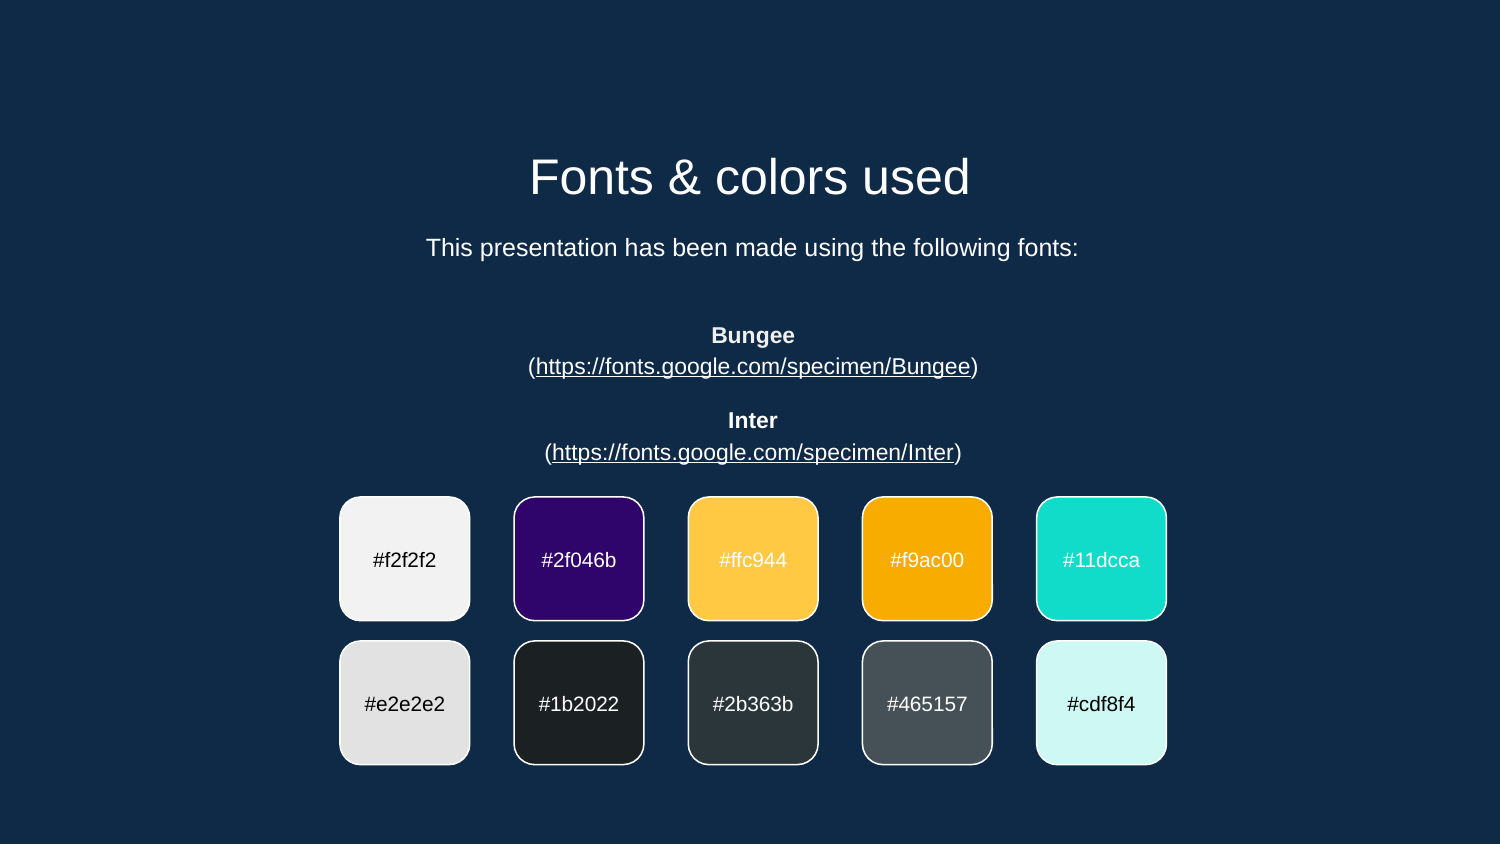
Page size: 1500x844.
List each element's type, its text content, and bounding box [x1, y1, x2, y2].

text_box [1036, 496, 1167, 522]
list Bungee (https://fonts.google.com/specimen/Bungee) Inter (https://fonts.google.com/specimen/Inter) [175, 287, 1332, 494]
text_box #1b2022 [514, 666, 644, 739]
text_box #ffc944 [688, 522, 819, 595]
text_box [688, 496, 819, 522]
text_box #11dcca [1036, 522, 1167, 595]
title Fonts & colors used [171, 129, 1328, 209]
text_box [514, 595, 644, 621]
text_box [1036, 595, 1167, 621]
text_box [514, 739, 644, 765]
text_box #465157 [862, 666, 993, 739]
text_box #e2e2e2 [339, 666, 470, 739]
text_box [862, 640, 993, 666]
text_box [688, 640, 819, 666]
text_box #cdf8f4 [1036, 666, 1167, 739]
text_box [688, 595, 819, 621]
text_box #2b363b [688, 666, 819, 739]
text_box [862, 595, 993, 621]
text_box [688, 739, 819, 765]
text_box [1036, 640, 1167, 666]
text_box [339, 496, 470, 522]
text_box [514, 640, 644, 666]
text_box #2f046b [514, 522, 644, 595]
text_box [862, 496, 993, 522]
list This presentation has been made using the following fonts: [175, 212, 1332, 285]
text_box [862, 739, 993, 765]
text_box [339, 739, 470, 765]
text_box [339, 640, 470, 666]
text_box [339, 595, 470, 621]
text_box [1036, 739, 1167, 765]
text_box #f9ac00 [862, 522, 993, 595]
text_box #f2f2f2 [339, 522, 470, 595]
text_box [514, 496, 644, 522]
